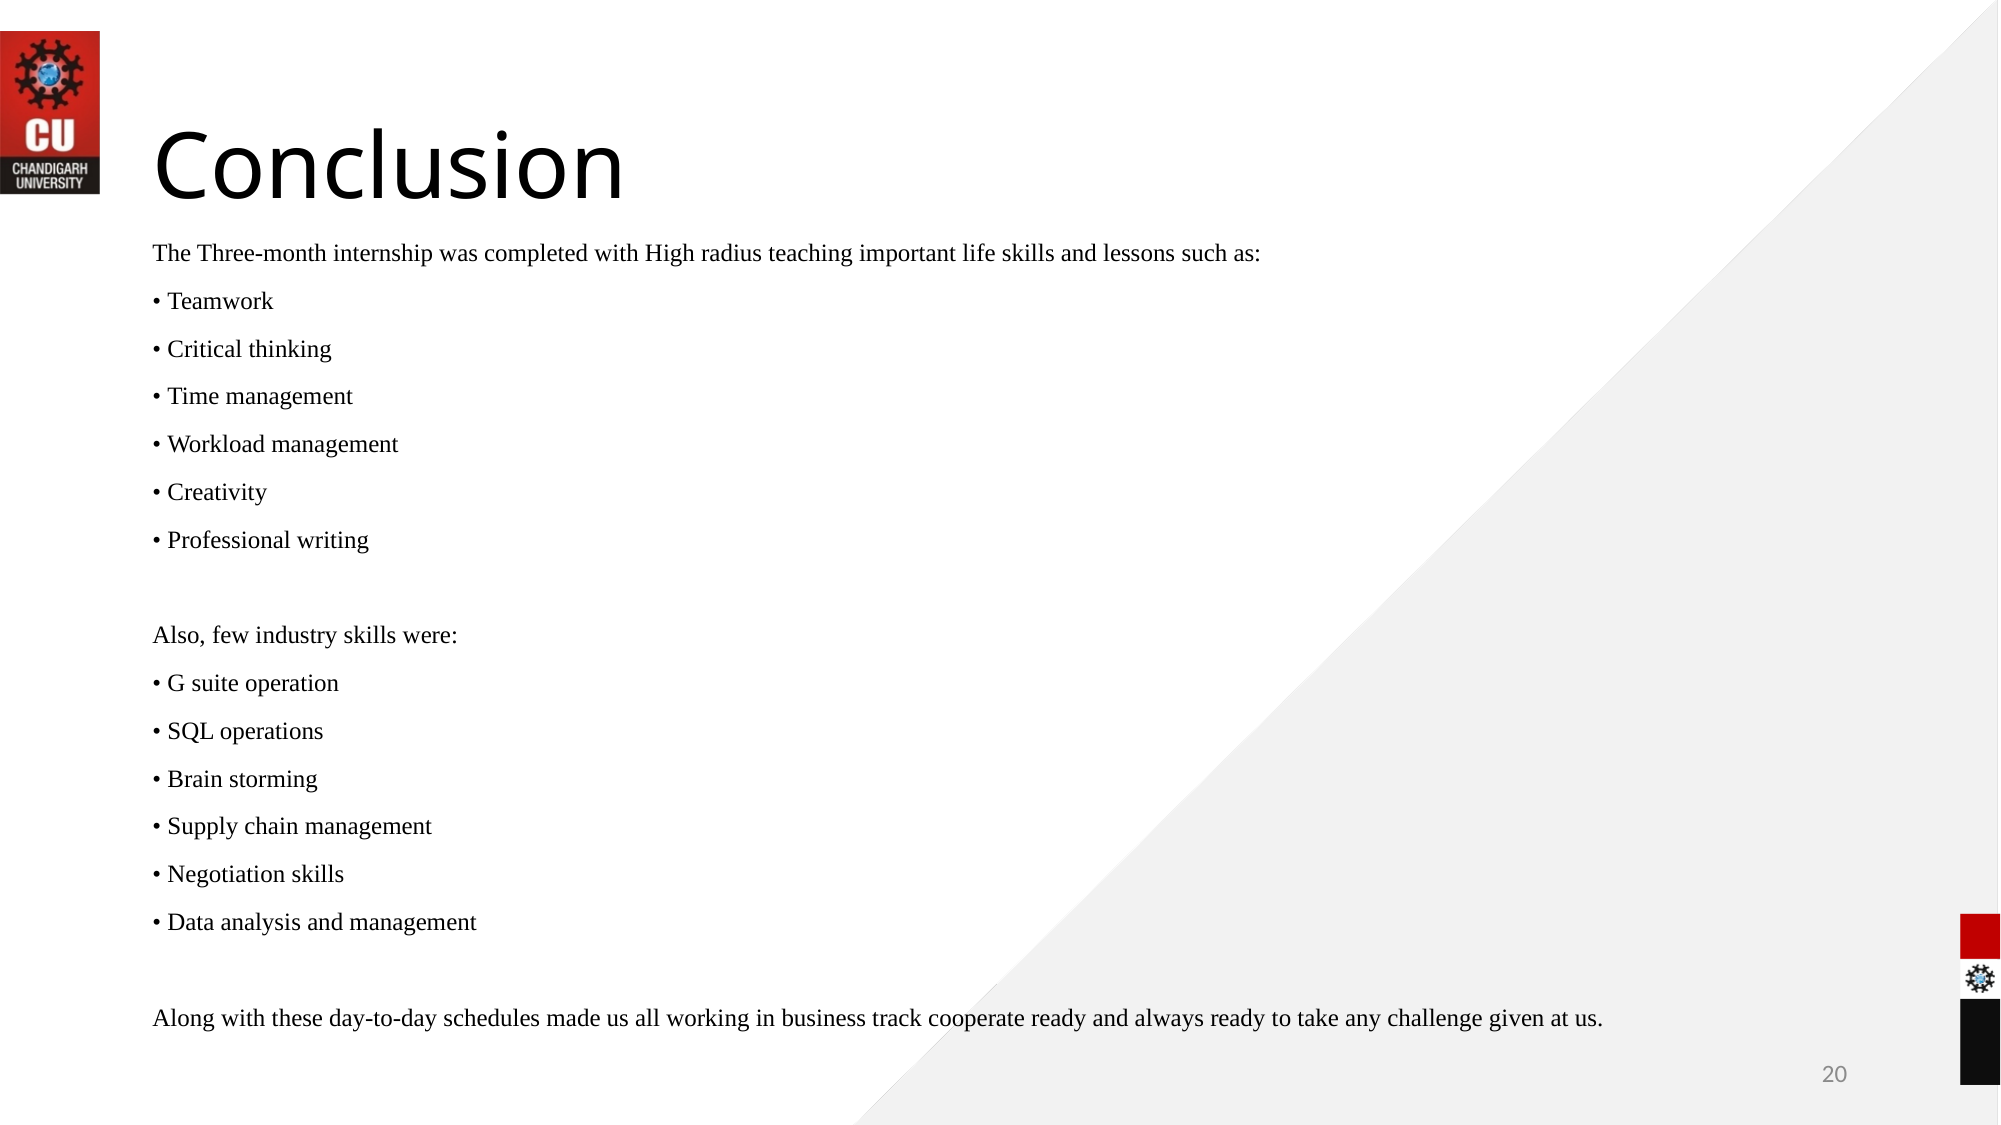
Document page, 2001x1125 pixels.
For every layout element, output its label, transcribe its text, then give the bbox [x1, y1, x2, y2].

slide_number 20 [1412, 1042, 1863, 1103]
title Conclusion [137, 59, 1863, 232]
picture [0, 0, 2001, 1125]
list The Three-month internship was completed with High radius teaching important life skills and lessons such as: • Teamwork • Critical thinking • Time management • Workload management • Creativity • Professional writing Also, few industry skills were: • G suite operation • SQL operations • Brain storming • Supply chain management • Negotiation skills • Data analysis and management Along with these day-to-day schedules made us all working in business track cooperate ready and always ready to take any challenge given at us. [137, 232, 1863, 1014]
